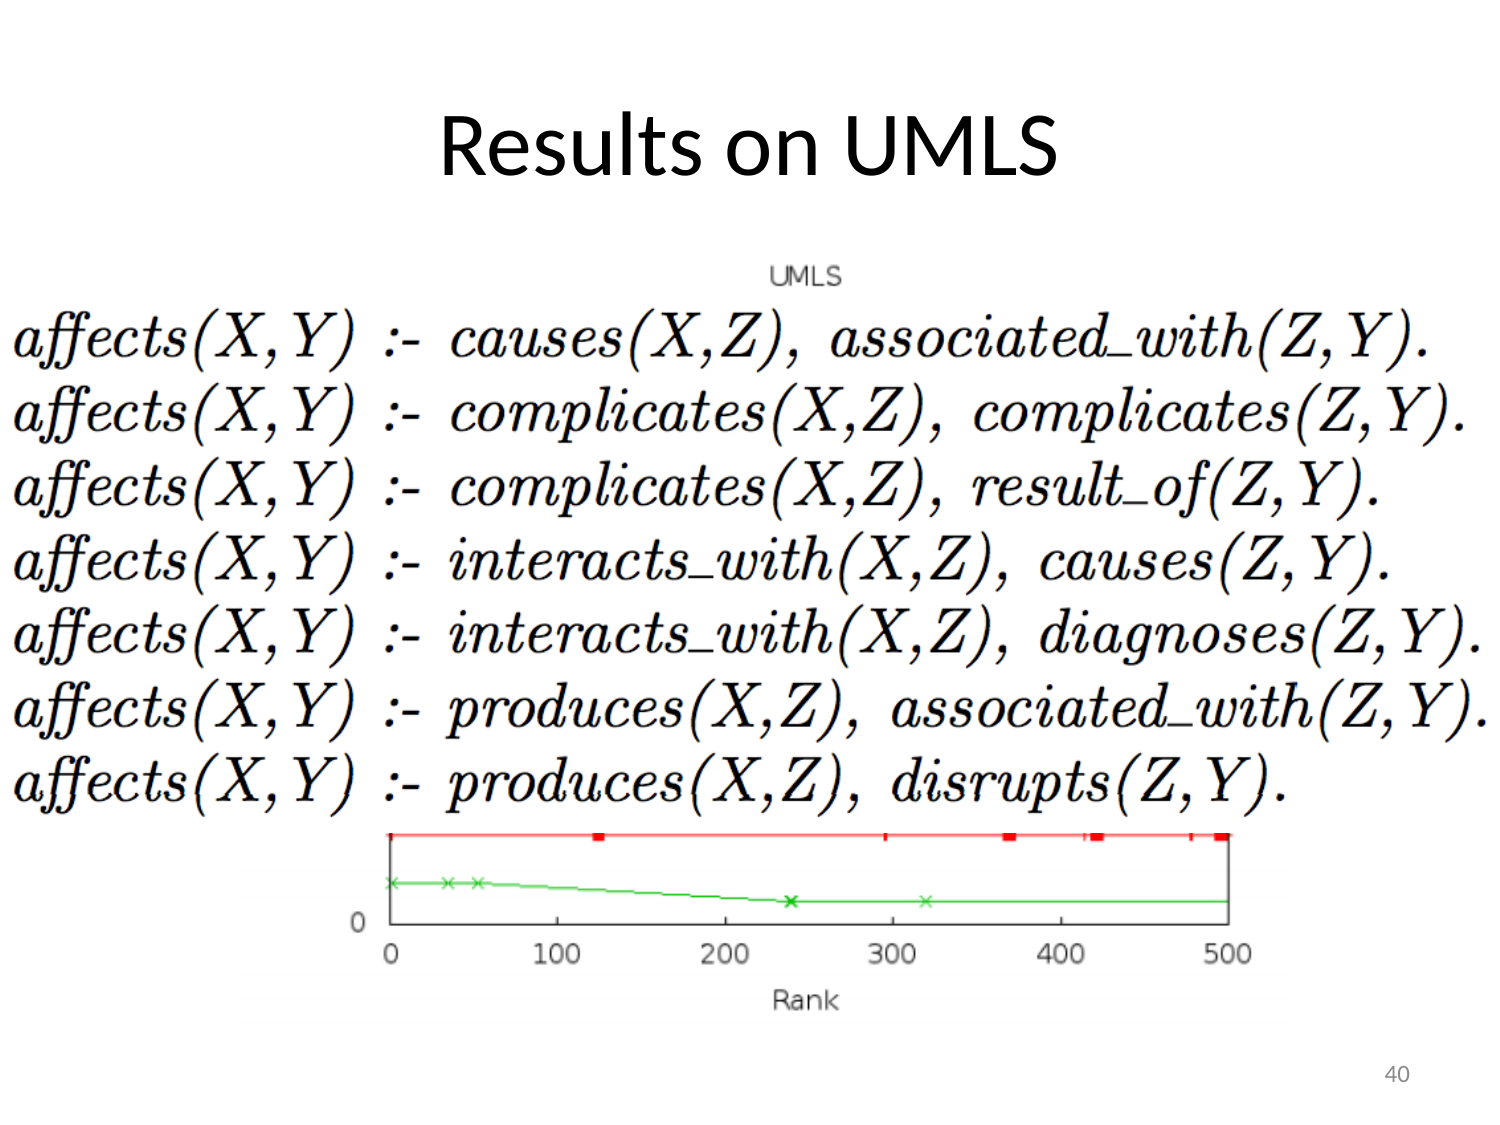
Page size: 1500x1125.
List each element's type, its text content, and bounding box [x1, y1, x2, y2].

picture [0, 234, 1500, 1032]
title Results on UMLS [75, 45, 1425, 233]
slide_number 40 [1074, 1042, 1425, 1103]
